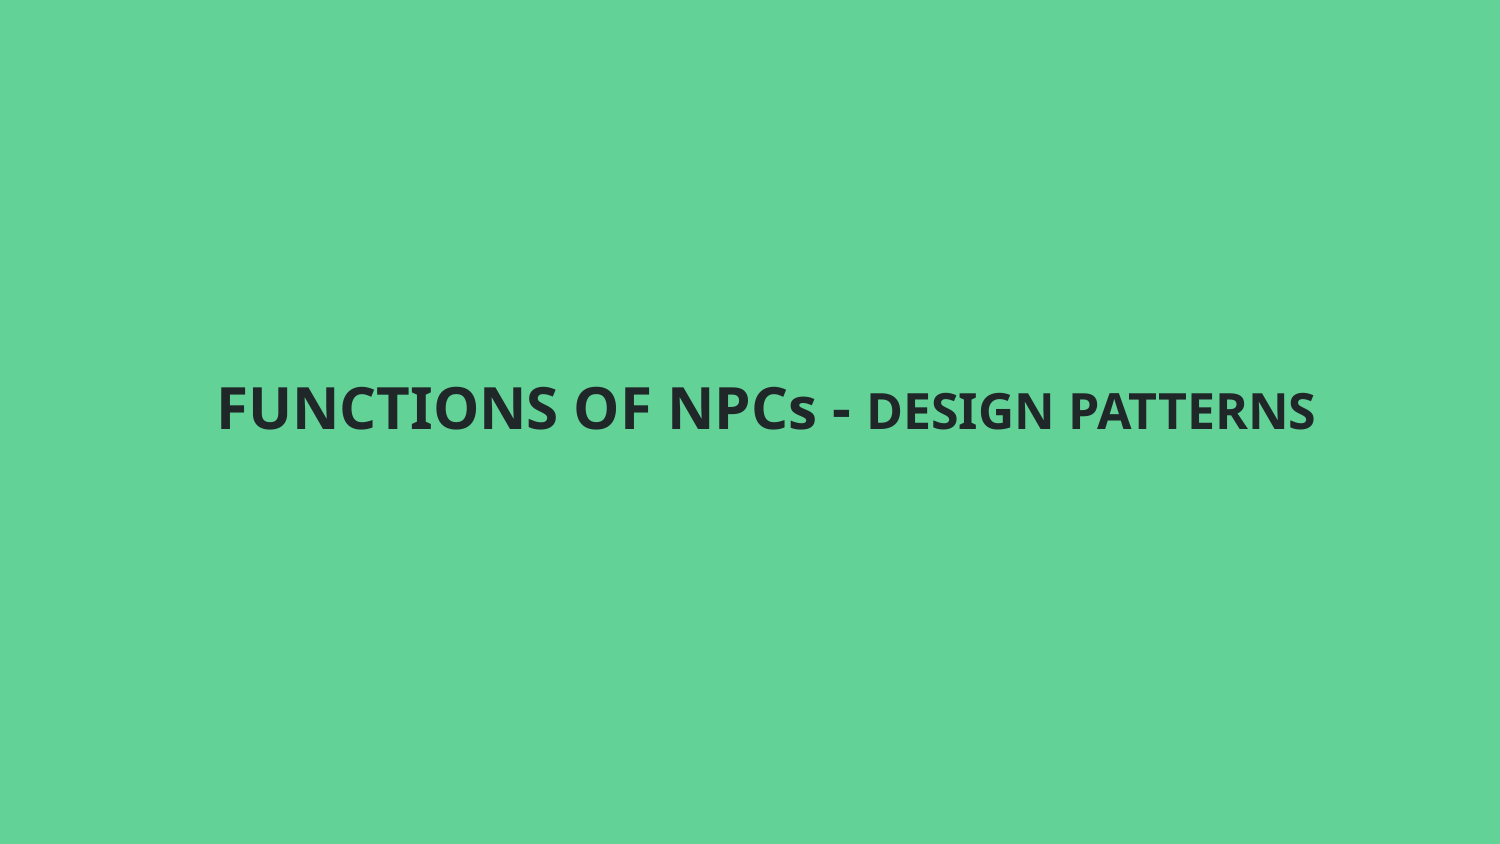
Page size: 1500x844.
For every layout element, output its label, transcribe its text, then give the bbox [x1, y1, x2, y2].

title FUNCTIONS OF NPCs - DESIGN PATTERNS [201, 70, 1446, 742]
